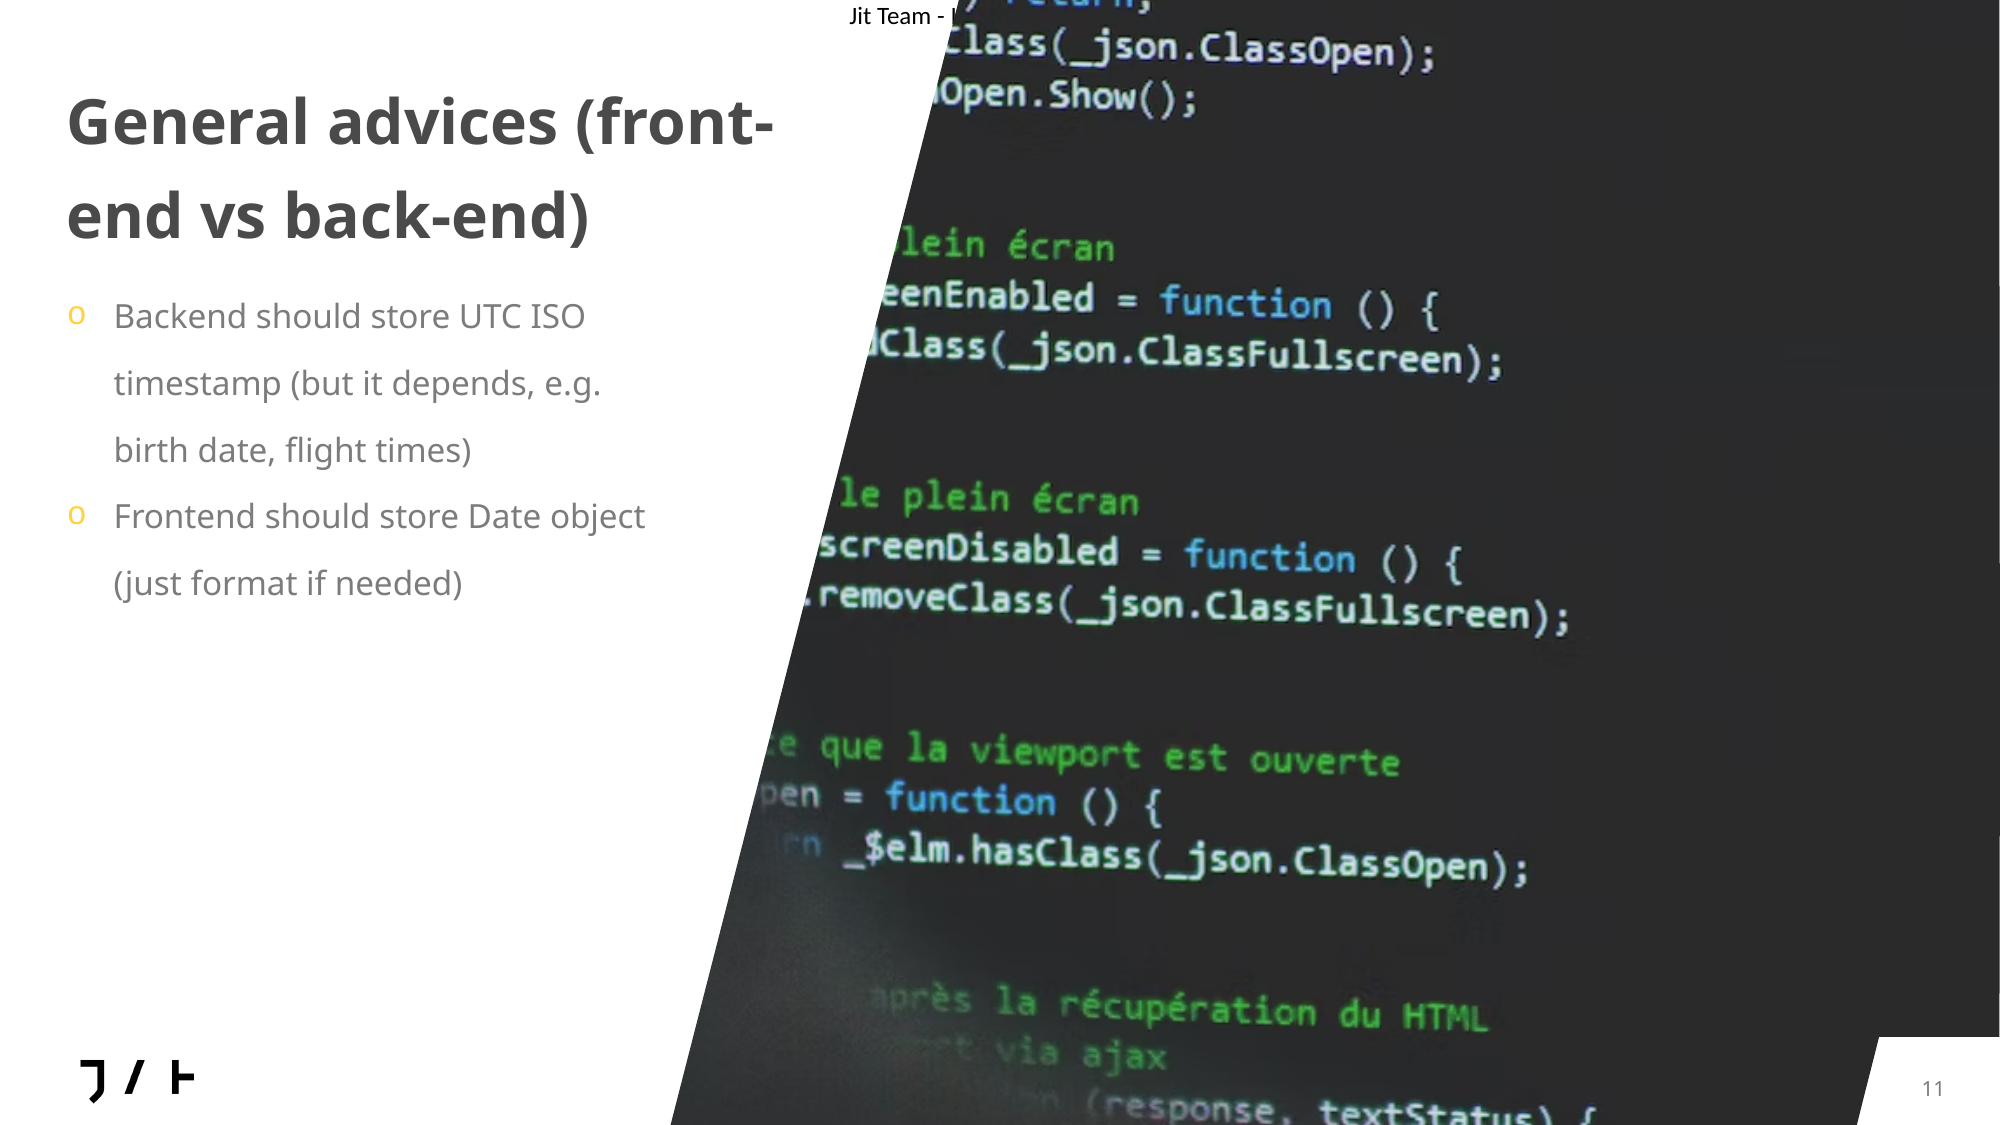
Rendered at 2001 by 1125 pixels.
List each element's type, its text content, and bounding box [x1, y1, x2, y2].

picture [66, 1042, 205, 1115]
picture [670, 0, 2000, 1125]
list Backend should store UTC ISO timestamp (but it depends, e.g. birth date, flight times) Frontend should store Date object (just format if needed) [66, 261, 670, 994]
title General advices (front-end vs back-end) [66, 55, 670, 157]
